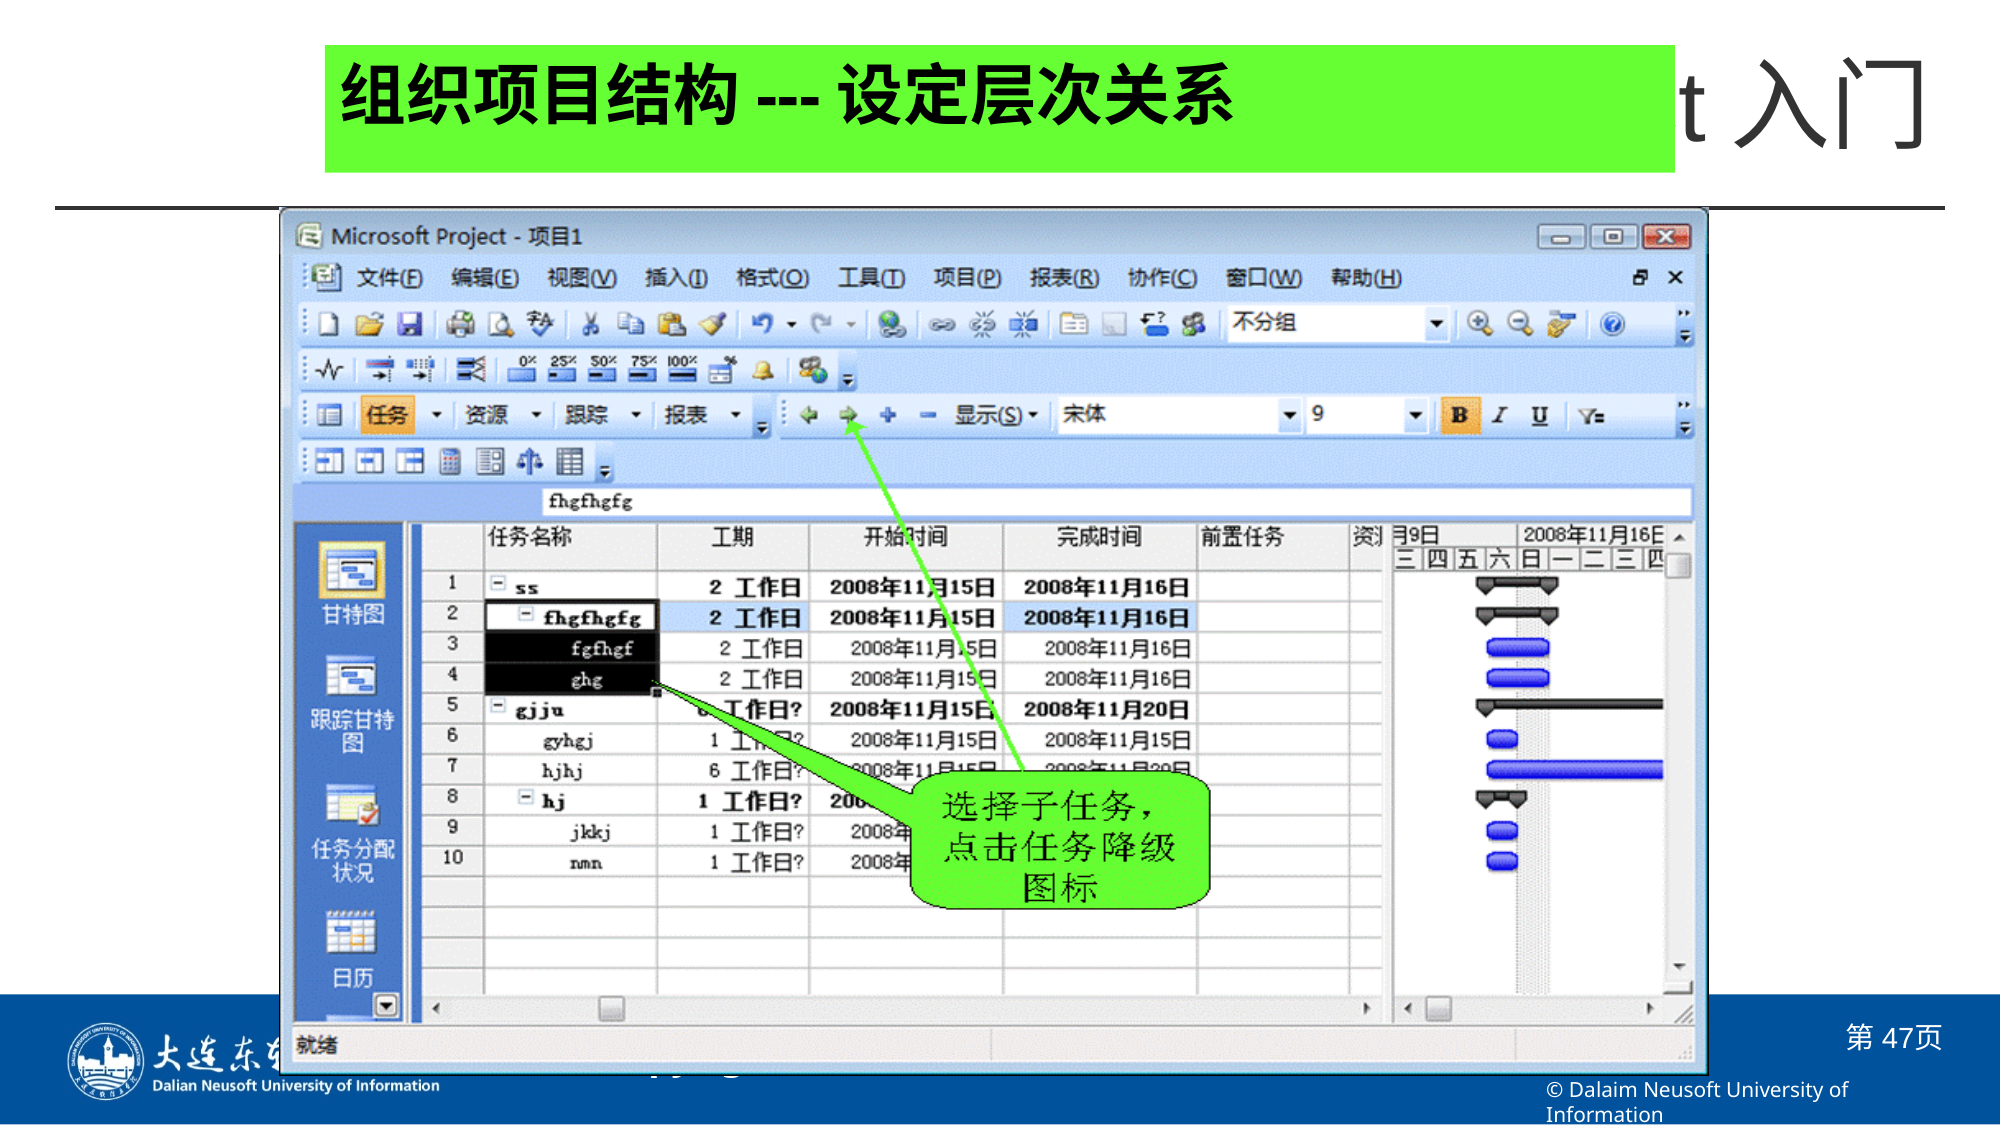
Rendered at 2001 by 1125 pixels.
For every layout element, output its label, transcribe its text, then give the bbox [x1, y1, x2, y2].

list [279, 207, 1710, 1076]
title 组织项目结构---设定层次关系 [324, 45, 1675, 173]
picture [55, 1016, 445, 1103]
